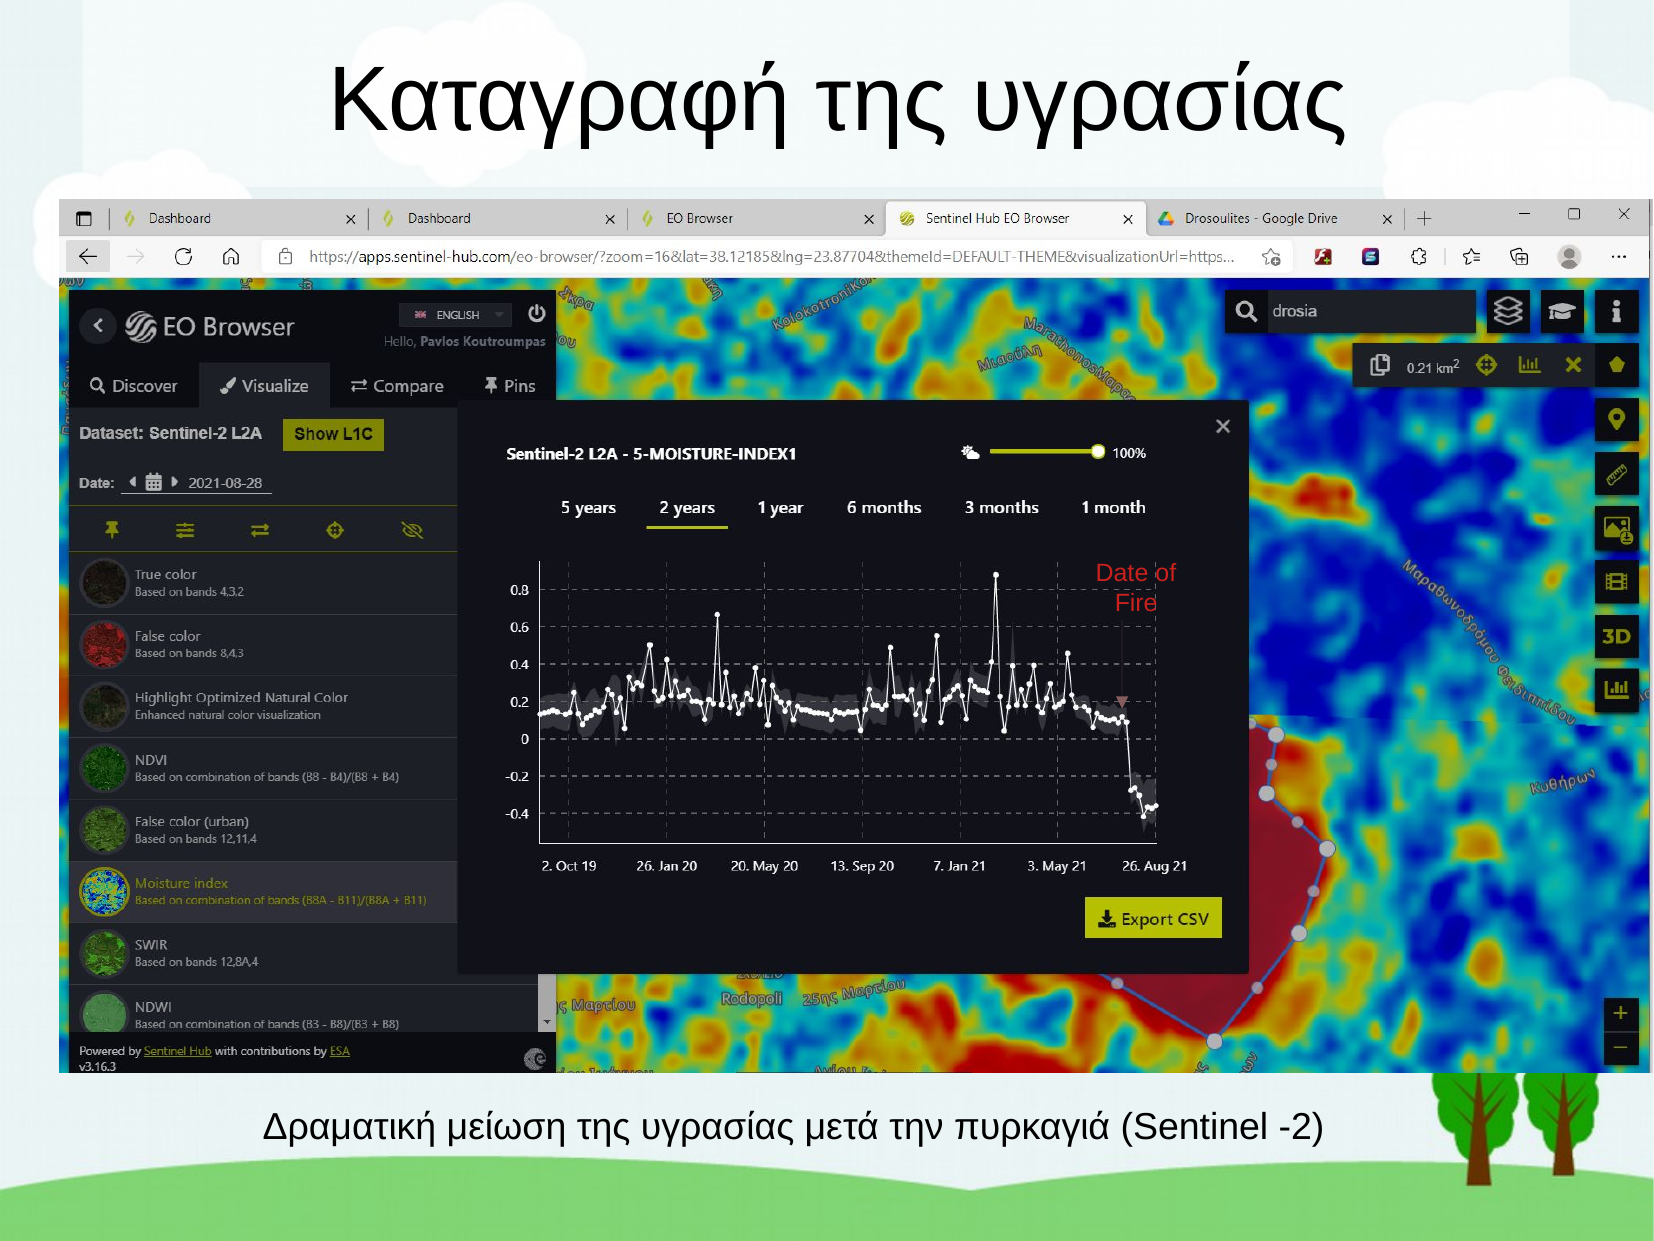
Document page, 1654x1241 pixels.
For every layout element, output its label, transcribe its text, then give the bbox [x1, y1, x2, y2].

text_box Καταγραφή της υγρασίας [82, 0, 1570, 187]
picture [0, 0, 1654, 1241]
text_box Δραματική μείωση της υγρασίας μετά την πυρκαγιά (Sentinel -2) [174, 1094, 1414, 1151]
